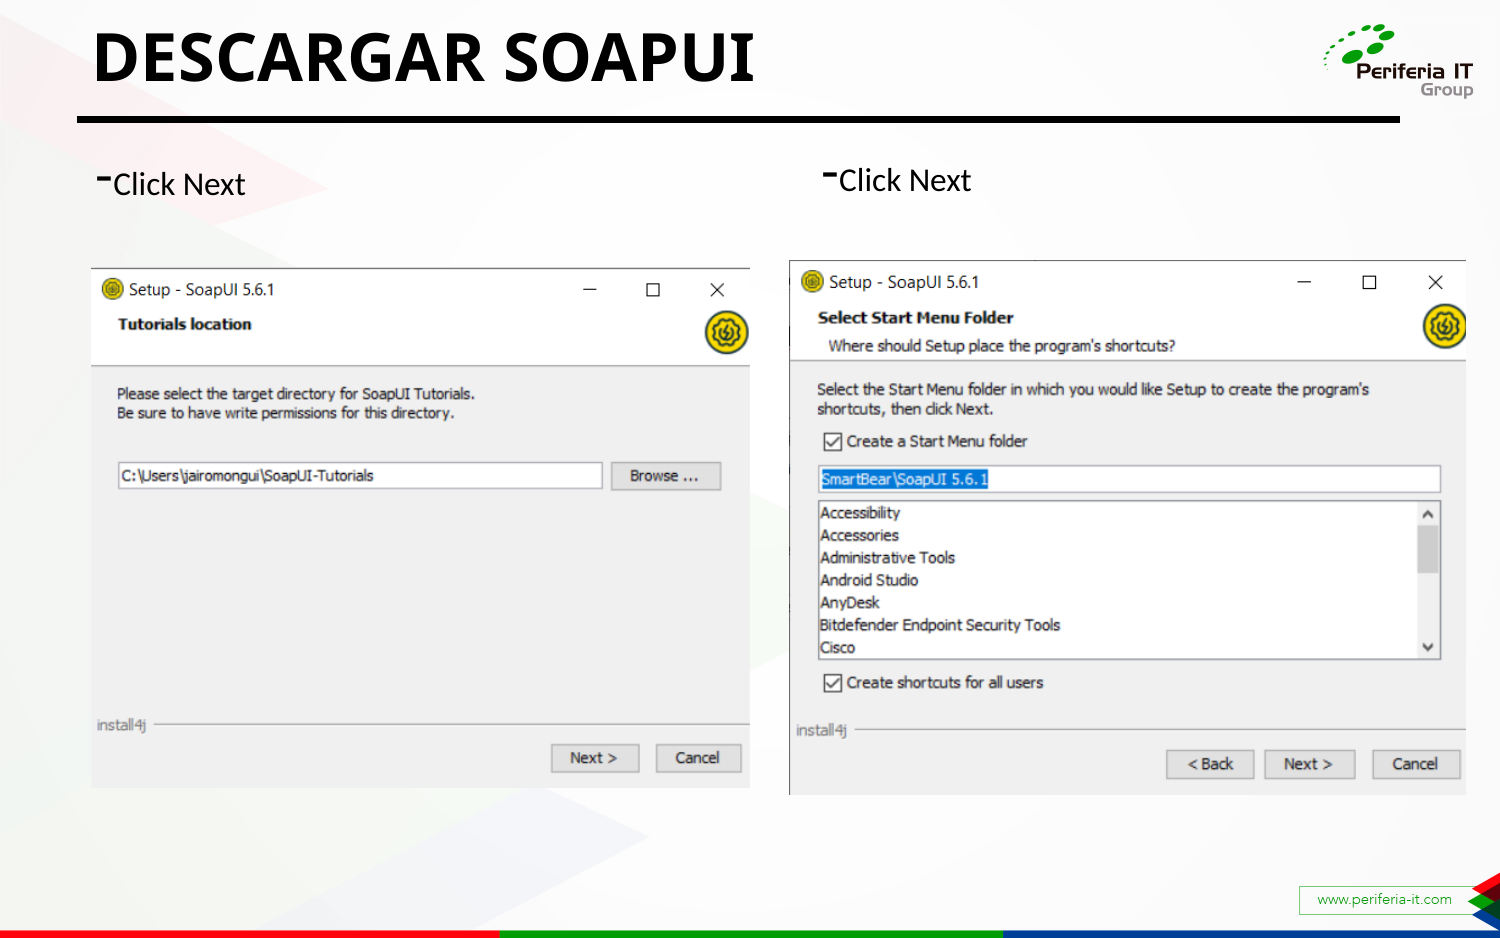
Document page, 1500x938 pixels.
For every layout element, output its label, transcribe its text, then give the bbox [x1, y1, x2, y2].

text_box DESCARGAR SOAPUI [76, 1, 1140, 110]
text_box [1310, 17, 1489, 114]
picture [0, 0, 1500, 938]
text_box -Click Next [76, 129, 790, 284]
text_box -Click Next [802, 125, 1500, 281]
